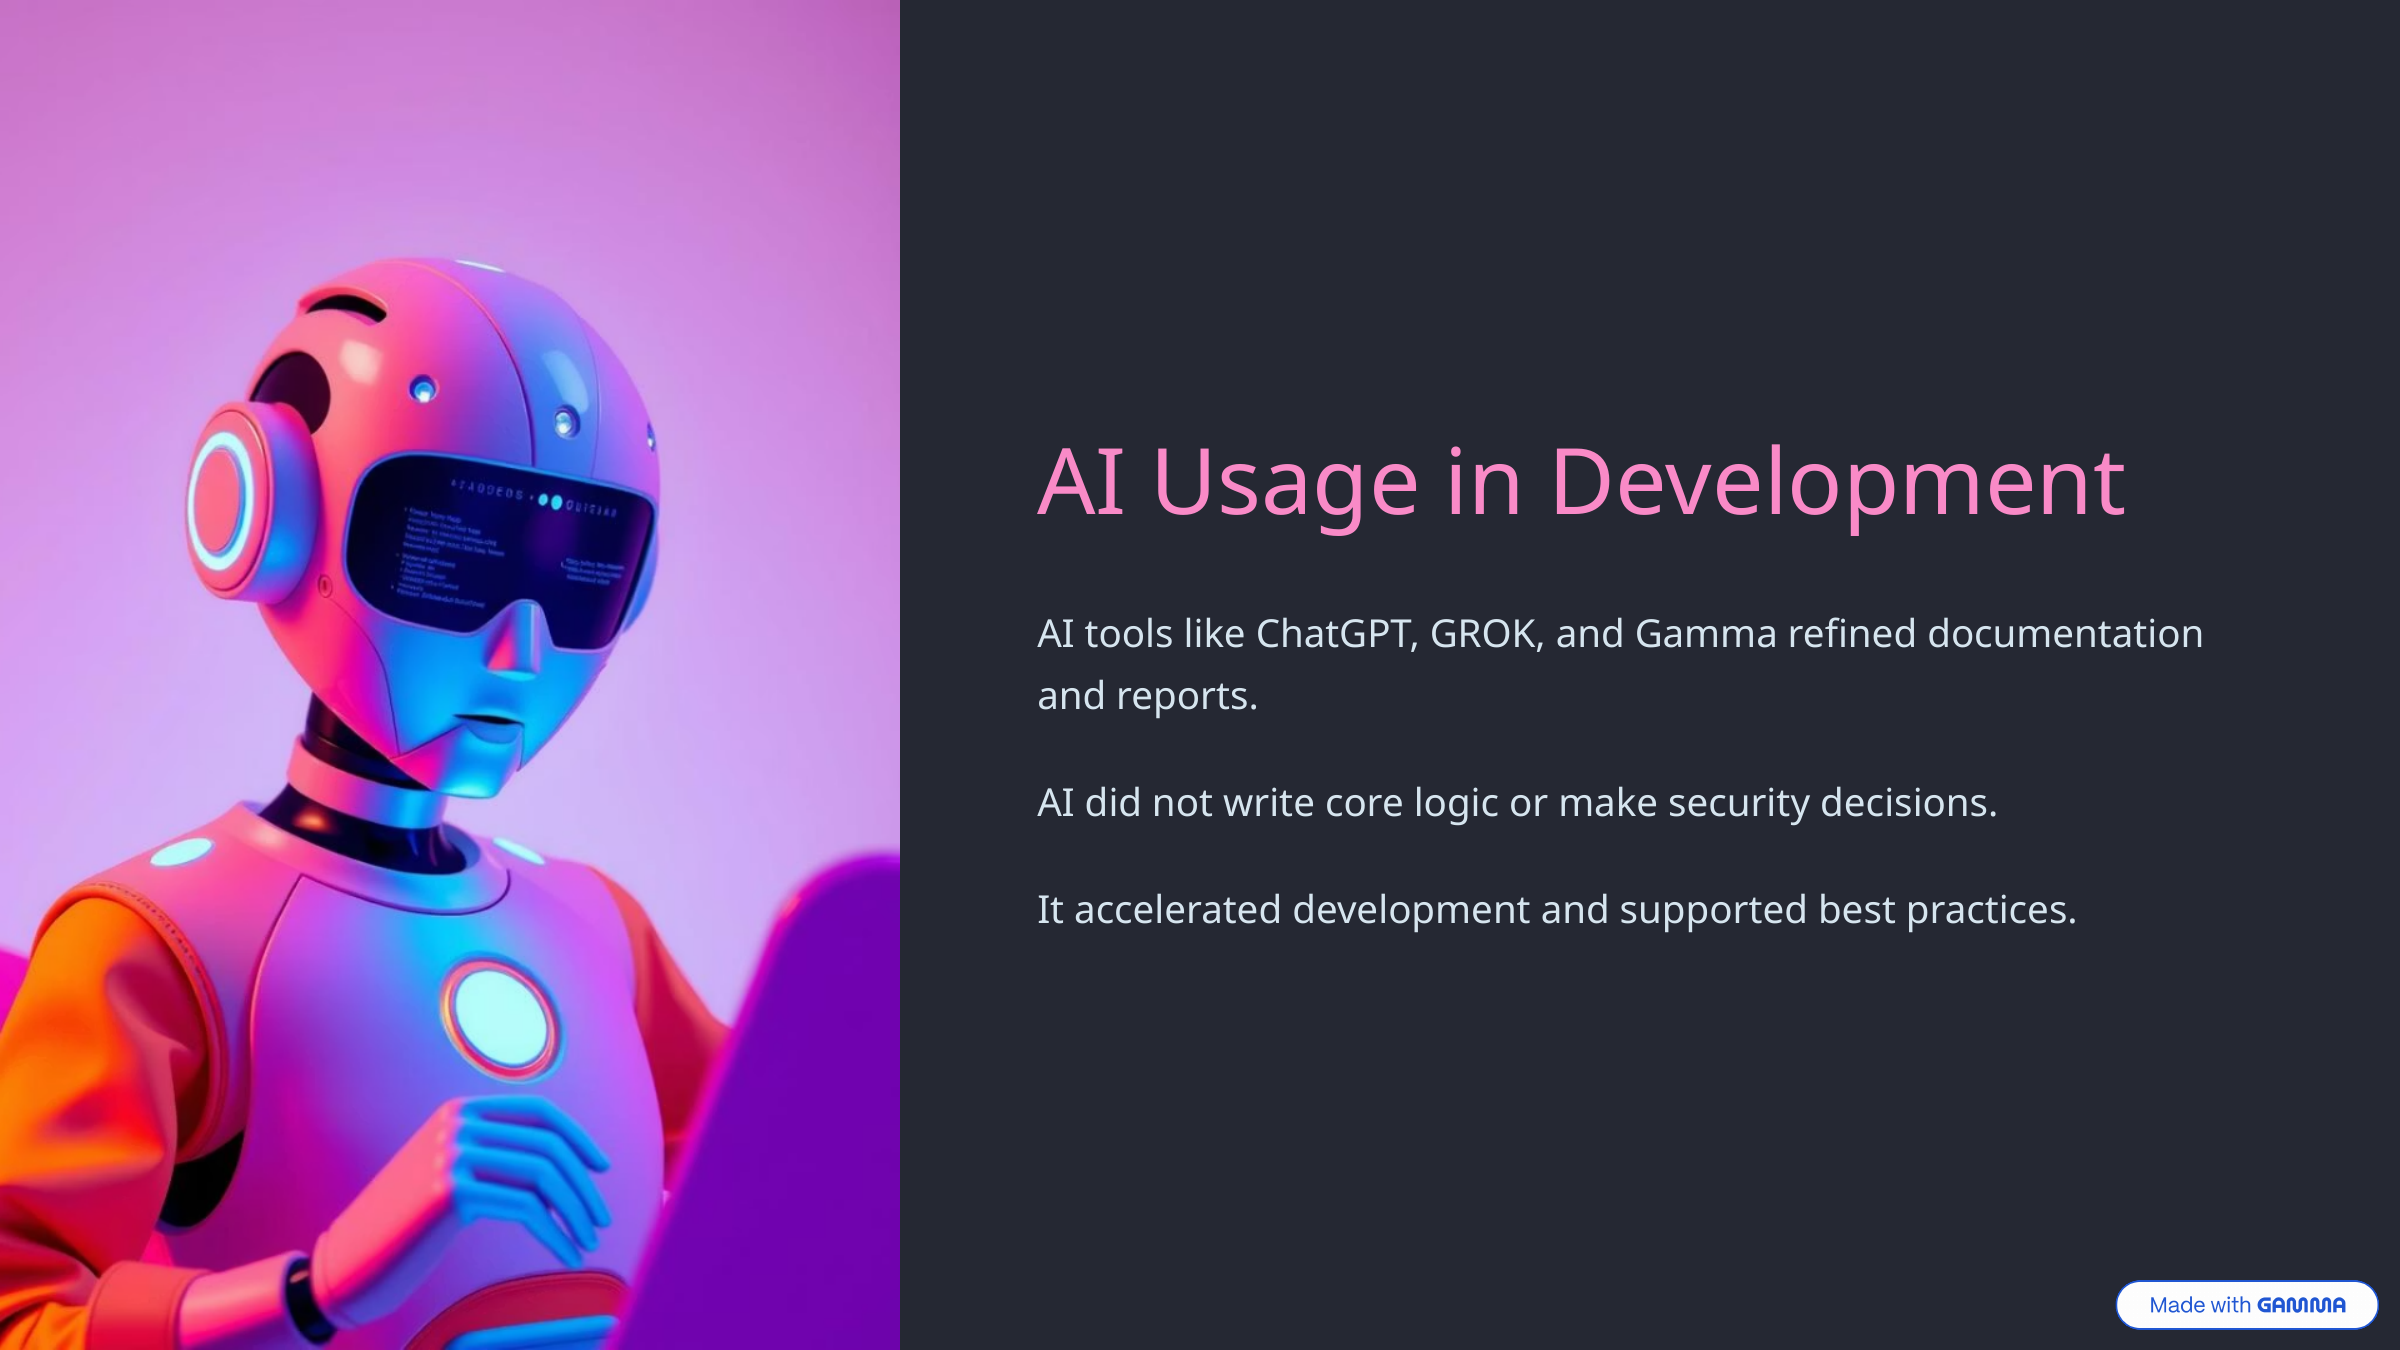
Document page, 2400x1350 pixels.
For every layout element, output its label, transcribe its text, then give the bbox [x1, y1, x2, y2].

text_box AI Usage in Development [1037, 417, 2114, 534]
picture [0, 0, 900, 1350]
picture [2106, 1271, 2389, 1339]
text_box AI did not write core logic or make security decisions. [1037, 762, 2263, 825]
text_box AI tools like ChatGPT, GROK, and Gamma refined documentation and reports. [1037, 592, 2263, 718]
text_box It accelerated development and supported best practices. [1037, 869, 2263, 932]
